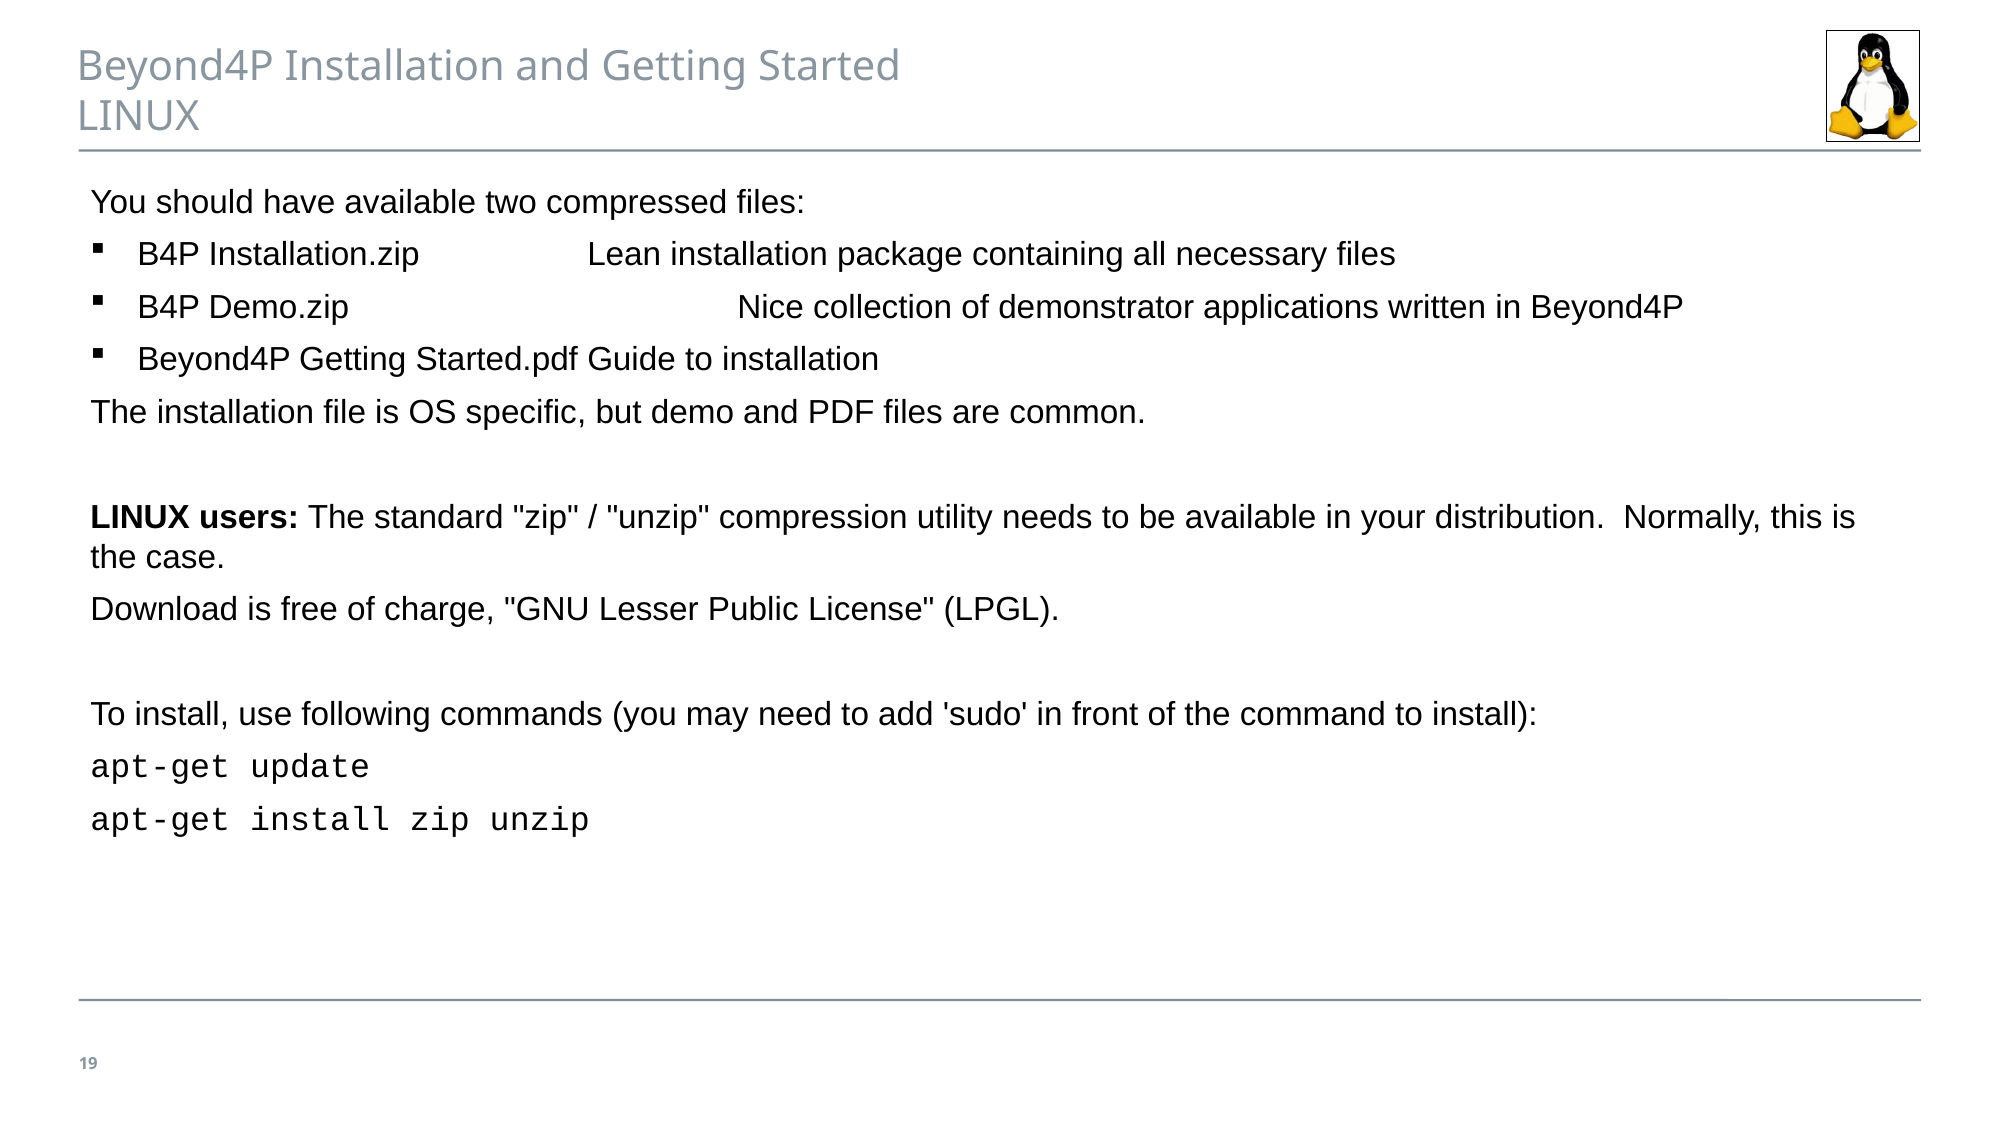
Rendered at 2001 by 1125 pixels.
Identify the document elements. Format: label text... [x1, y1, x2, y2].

picture [1826, 30, 1921, 142]
list You should have available two compressed files: B4P Installation.zip Lean installation package containing all necessary files B4P Demo.zip Nice collection of demonstrator applications written in Beyond4P Beyond4P Getting Started.pdf Guide to installation The installation file is OS specific, but demo and PDF files are common. LINUX users: The standard "zip" / "unzip" compression utility needs to be available in your distribution. Normally, this is the case. Download is free of charge, "GNU Lesser Public License" (LPGL). To install, use following commands (you may need to add 'sudo' in front of the command to install): apt-get update apt-get install zip unzip [78, 172, 1916, 976]
title Beyond4P Installation and Getting Started LINUX [76, 30, 1828, 149]
